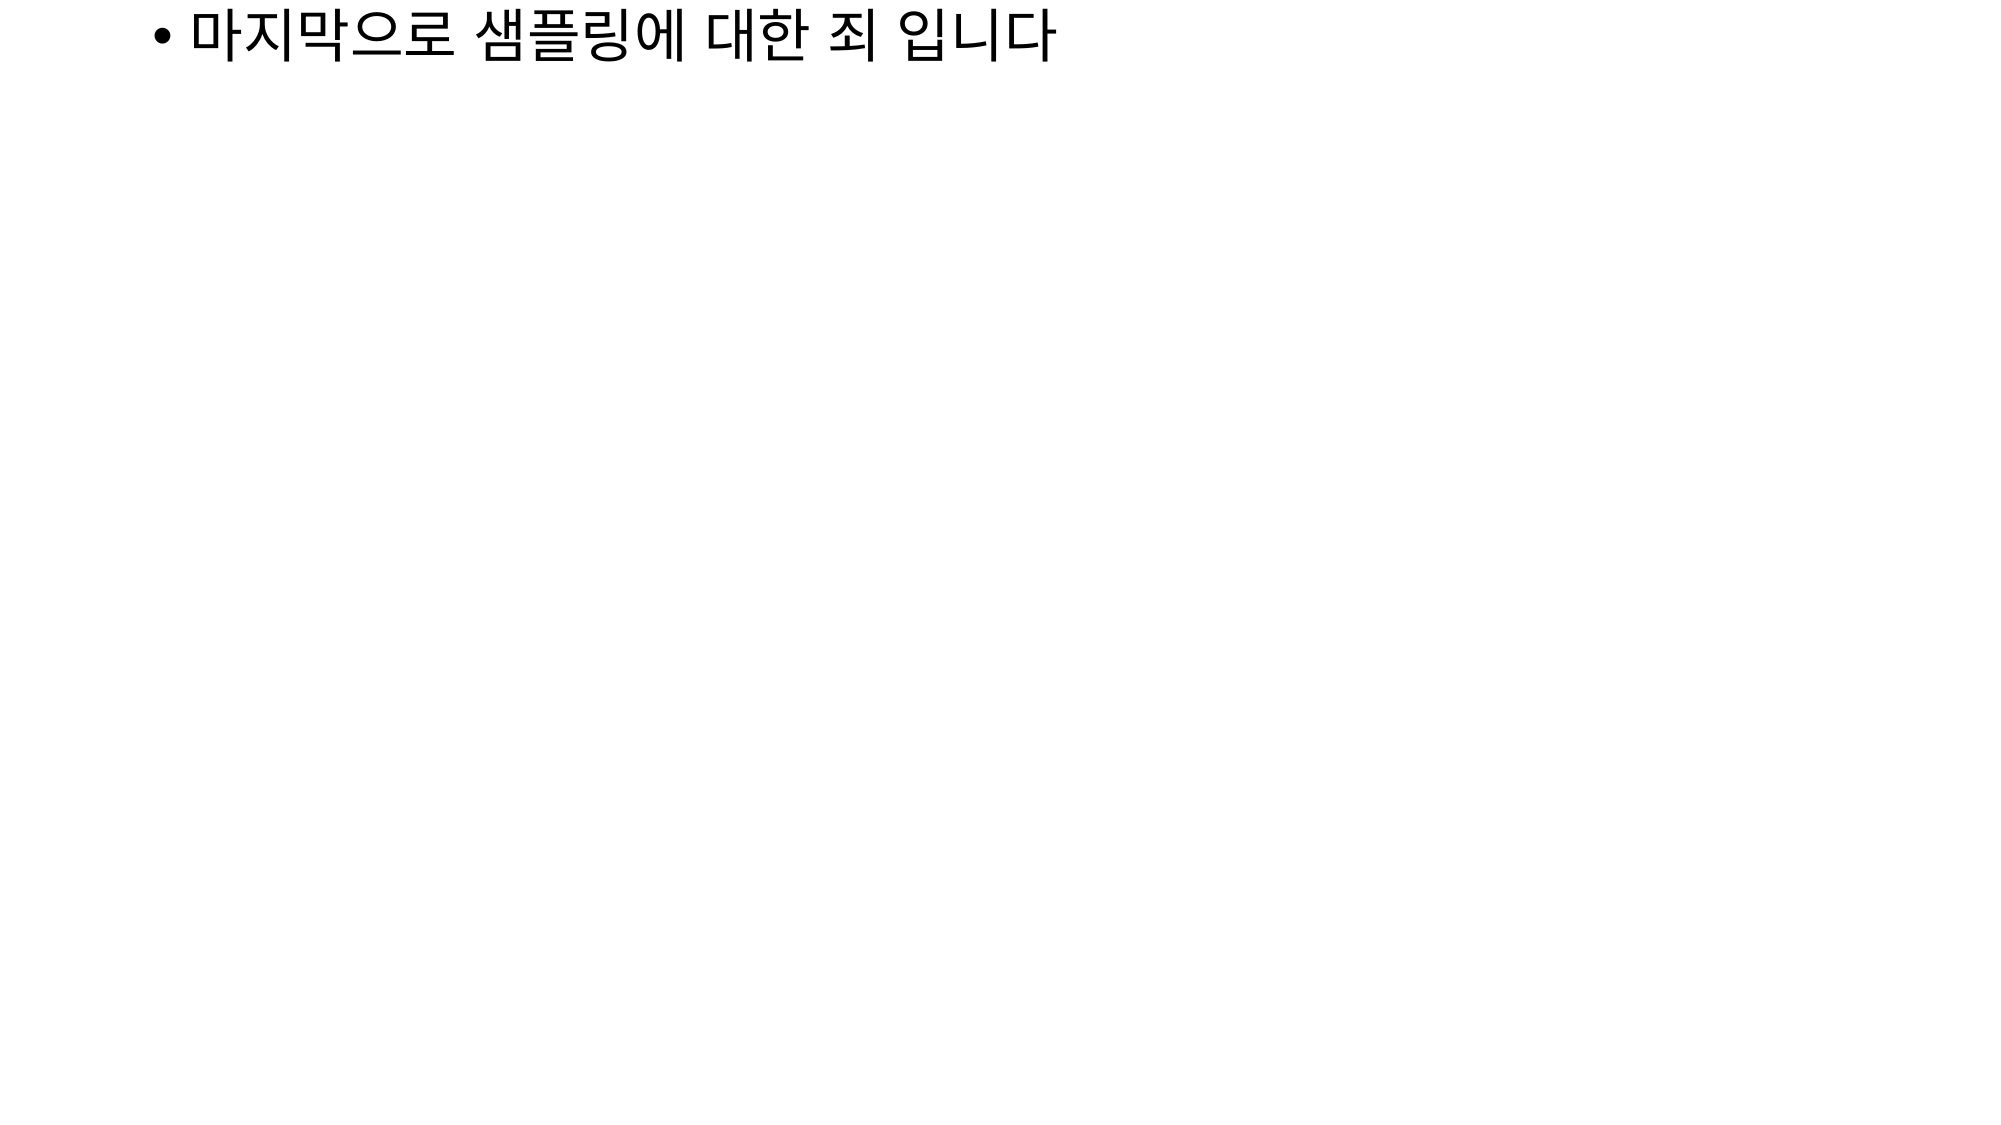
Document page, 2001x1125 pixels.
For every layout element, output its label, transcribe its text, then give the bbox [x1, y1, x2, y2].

list 마지막으로 샘플링에 대한 죄 입니다 [137, 0, 1863, 1125]
